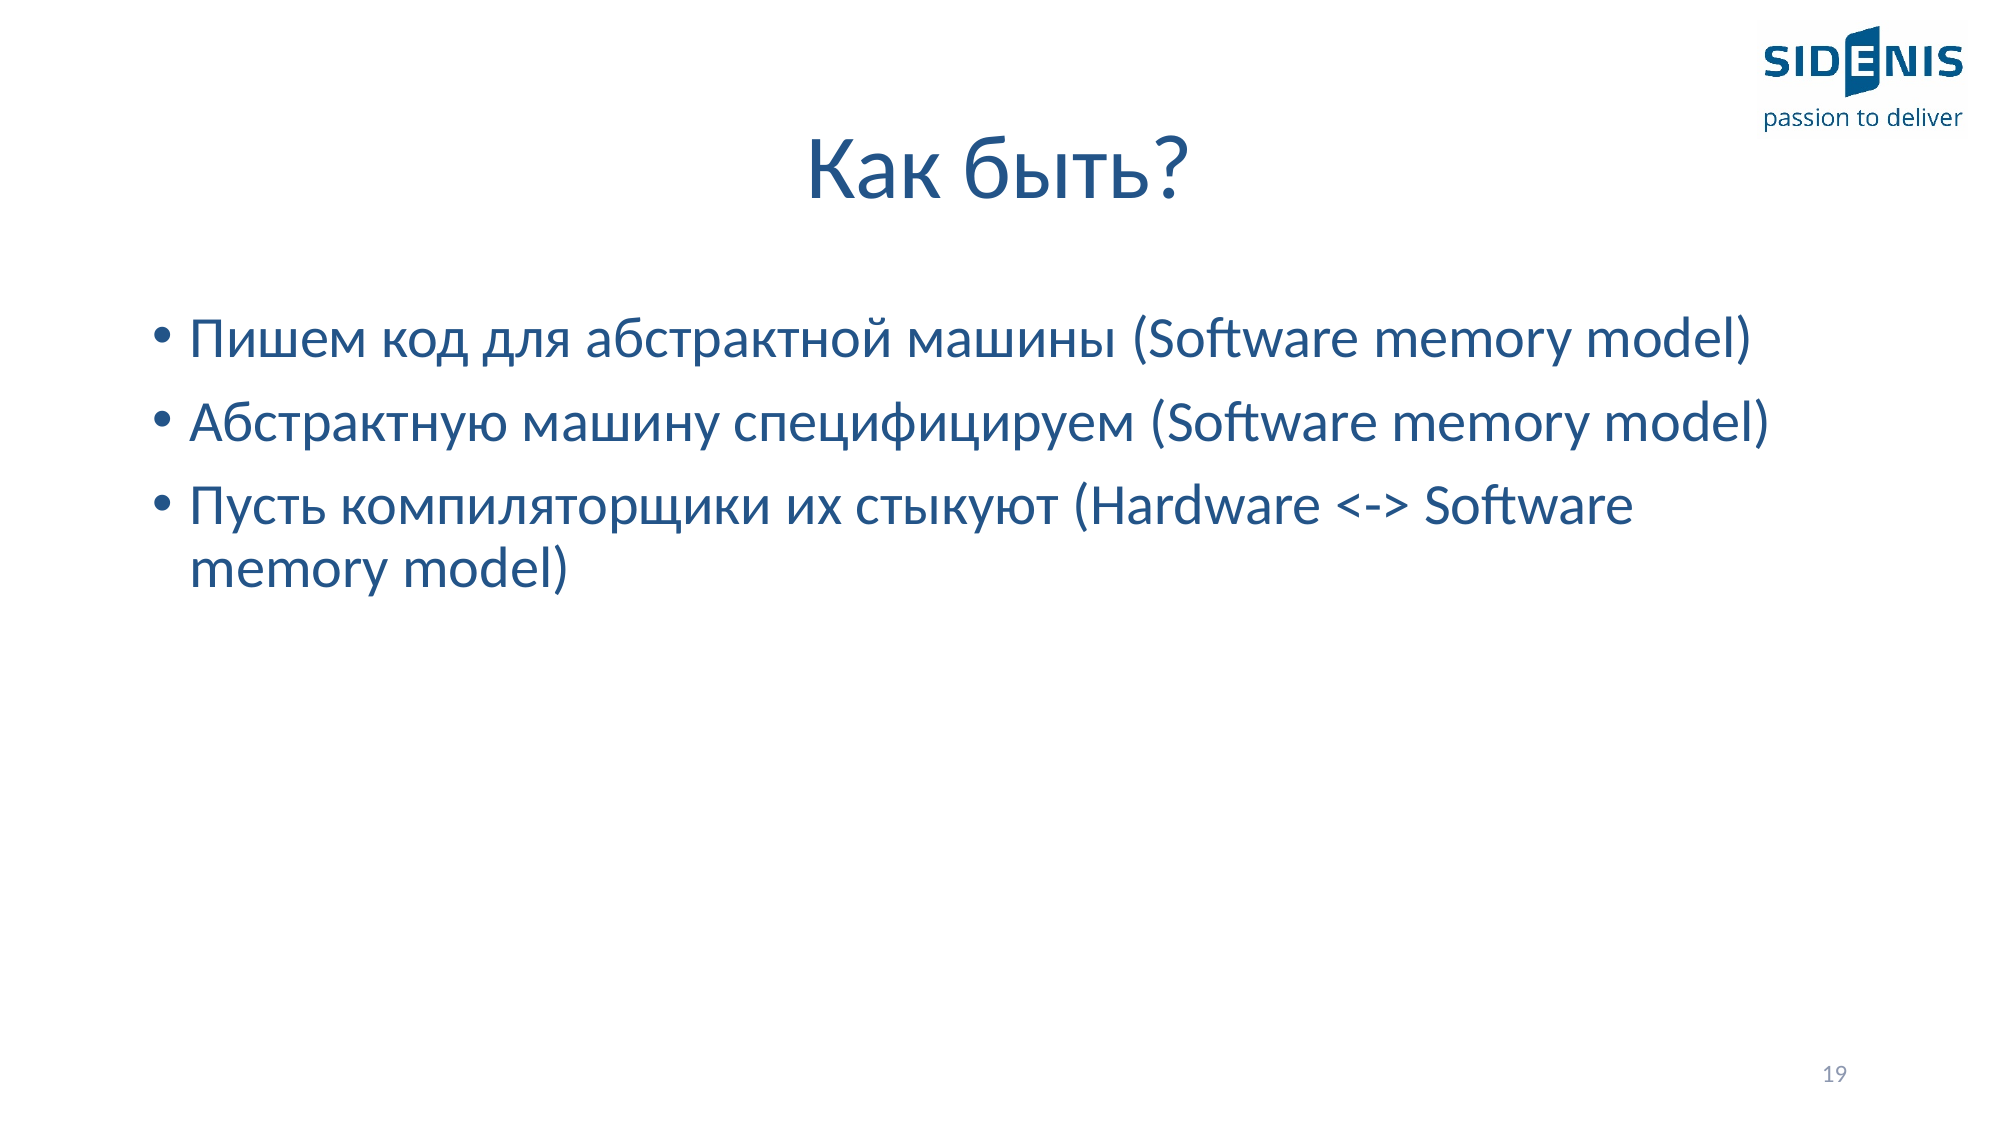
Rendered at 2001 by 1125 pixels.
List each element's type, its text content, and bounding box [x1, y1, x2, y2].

list Пишем код для абстрактной машины (Software memory model) Абстрактную машину специфицируем (Software memory model) Пусть компиляторщики их стыкуют (Hardware <-> Software memory model) [137, 299, 1863, 1014]
picture [1757, 20, 1968, 139]
title Как быть? [137, 59, 1863, 278]
slide_number 19 [1412, 1042, 1863, 1103]
